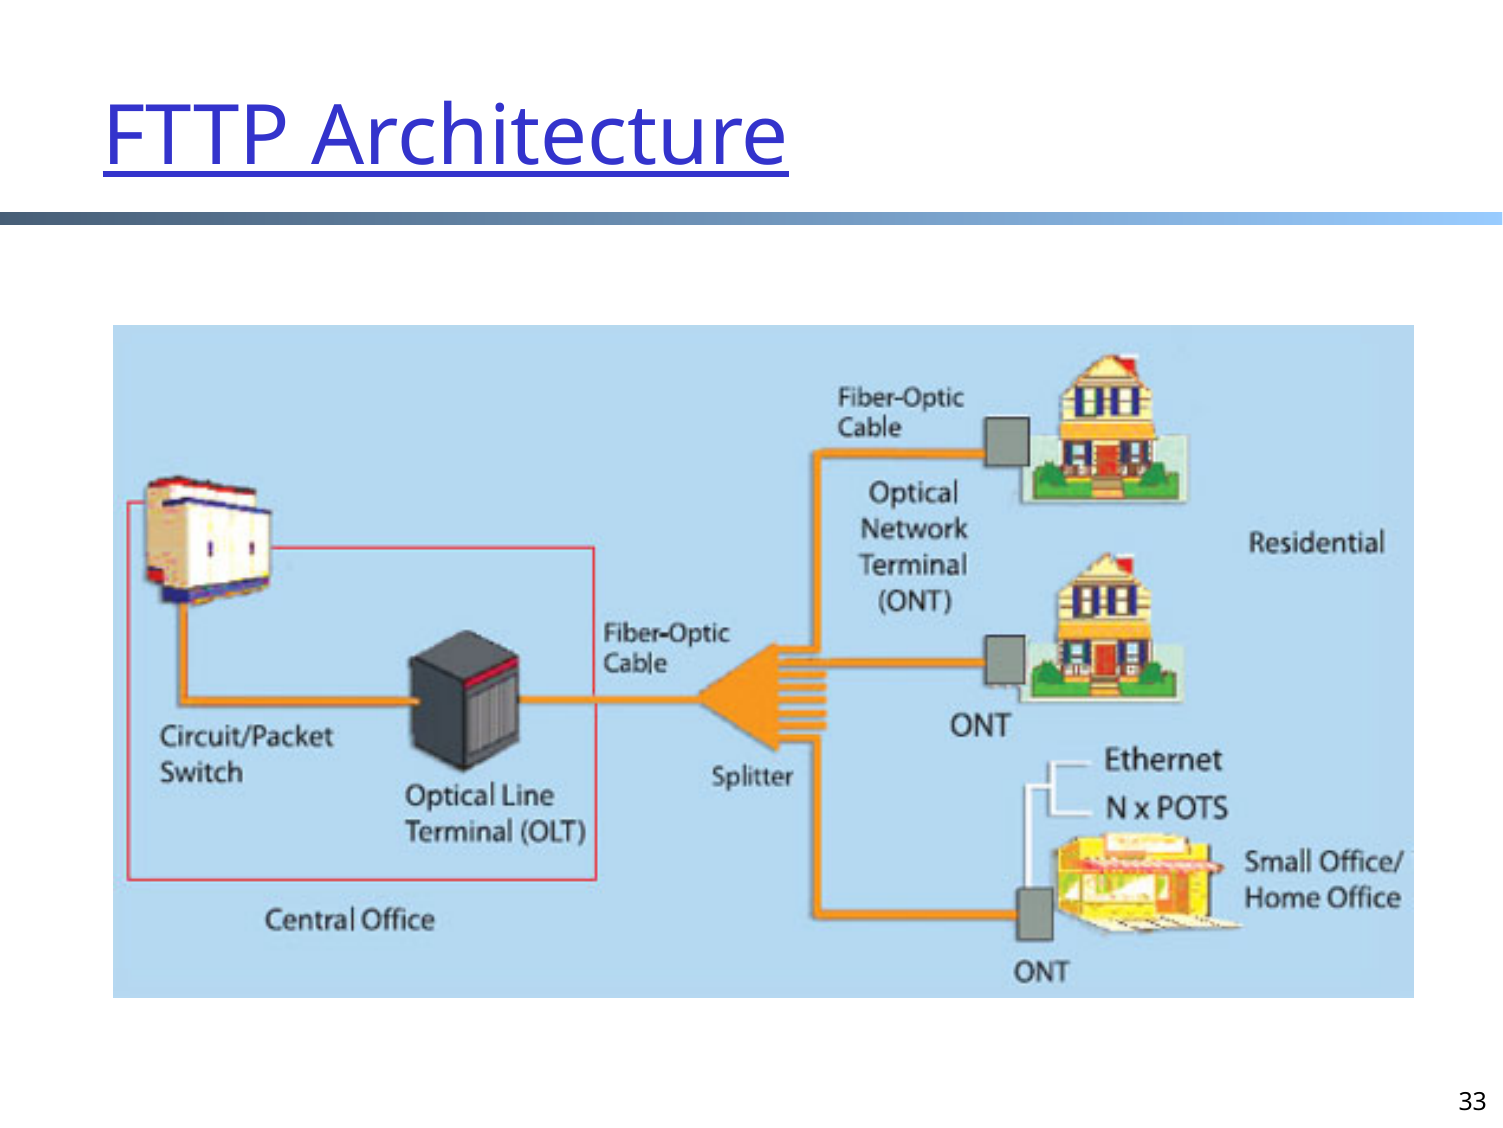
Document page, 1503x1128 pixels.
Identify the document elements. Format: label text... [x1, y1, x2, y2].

title FTTP Architecture [87, 37, 1365, 226]
picture [113, 325, 1414, 998]
slide_number 33 [1151, 1051, 1503, 1128]
